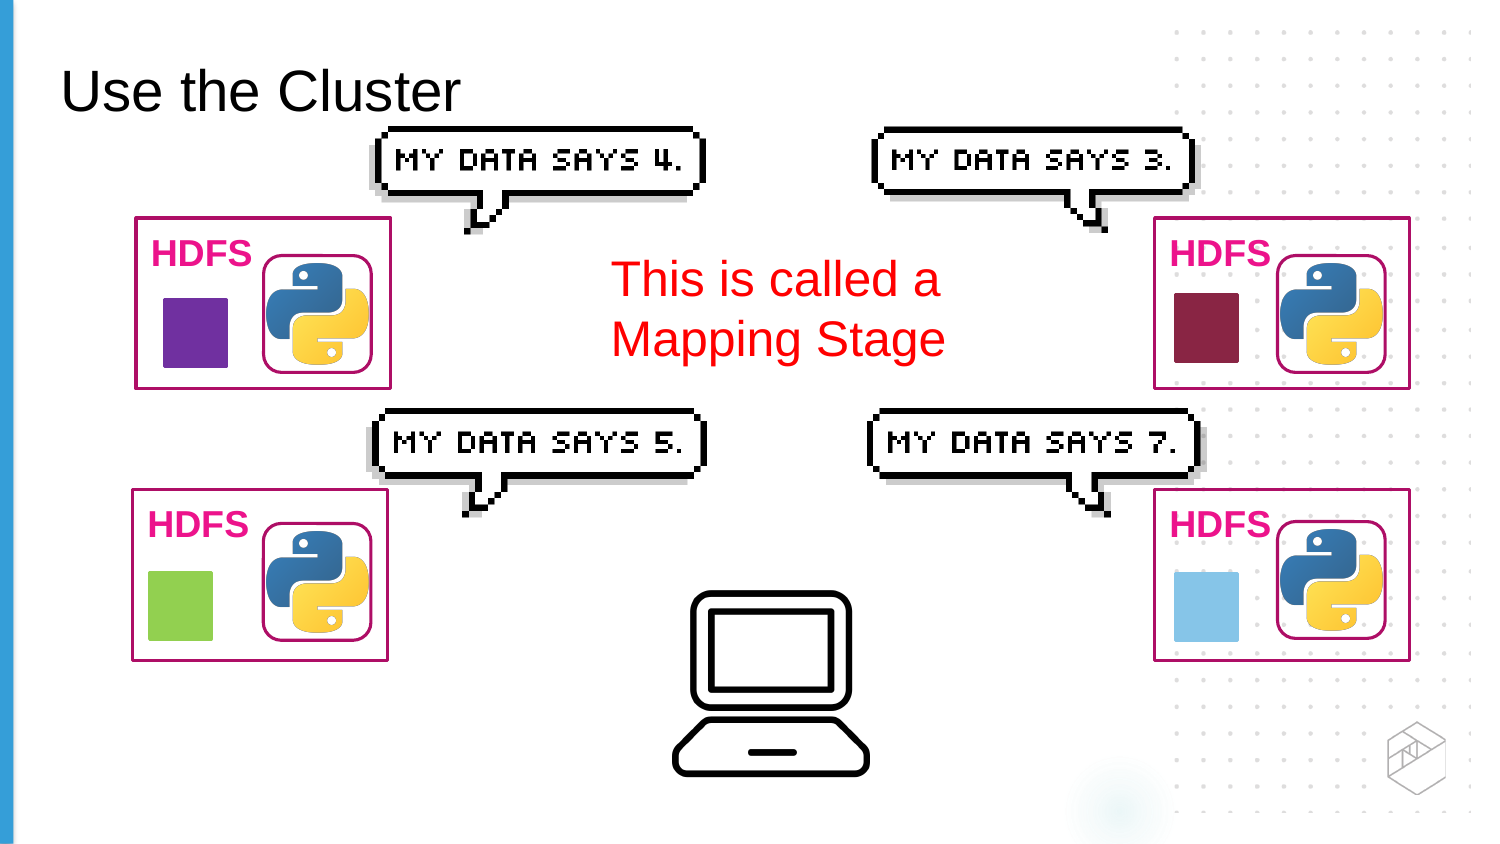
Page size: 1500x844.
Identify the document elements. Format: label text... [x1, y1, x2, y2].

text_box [1277, 521, 1386, 639]
text_box [1174, 572, 1239, 642]
picture [865, 119, 1207, 245]
text_box HDFS [136, 221, 332, 282]
text_box HDFS [1154, 221, 1350, 282]
text_box HDFS [132, 492, 328, 553]
picture [1058, 750, 1181, 844]
picture [859, 400, 1213, 530]
text_box [134, 216, 392, 390]
text_box Use the Cluster [45, 45, 763, 131]
text_box [131, 488, 389, 662]
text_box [263, 255, 372, 373]
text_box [1277, 255, 1386, 373]
picture [362, 119, 712, 247]
text_box [1153, 216, 1411, 390]
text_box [263, 523, 372, 641]
text_box [148, 571, 213, 641]
text_box HDFS [1154, 492, 1350, 553]
picture [359, 400, 714, 530]
text_box [1174, 293, 1239, 363]
text_box [163, 298, 228, 368]
text_box [1153, 488, 1411, 662]
picture [671, 584, 871, 783]
text_box This is called a Mapping Stage [595, 239, 973, 375]
